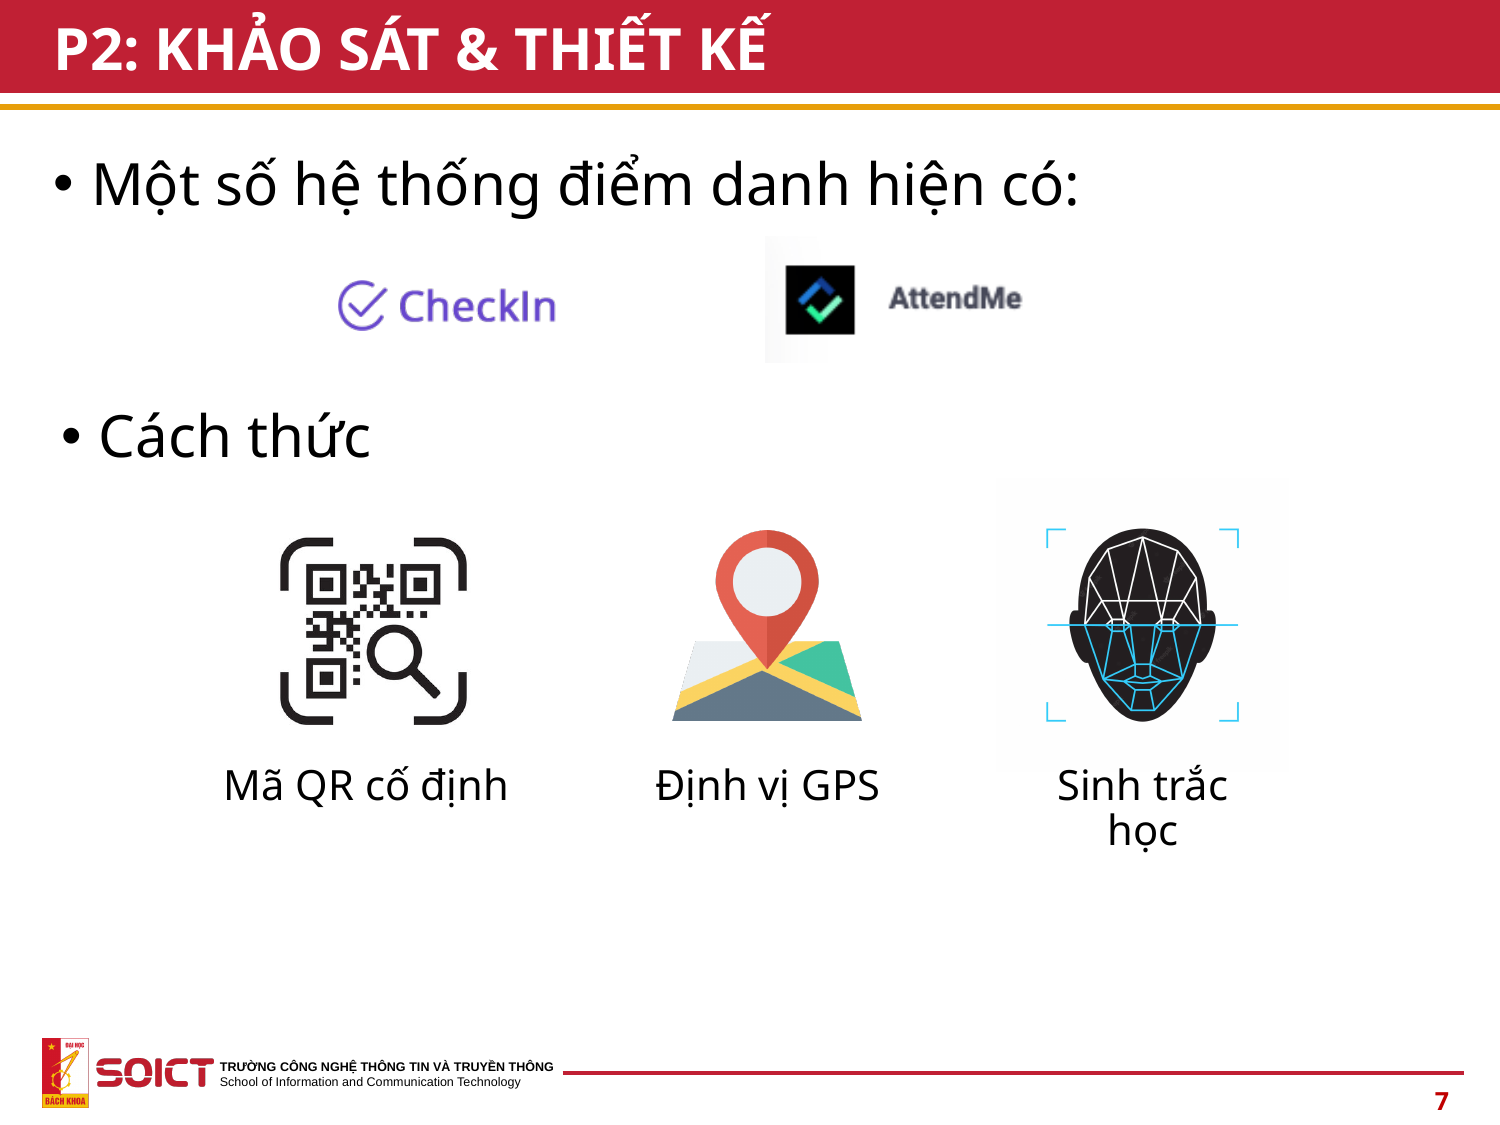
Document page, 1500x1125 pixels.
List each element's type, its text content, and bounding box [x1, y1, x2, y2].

title P2: KHẢO SÁT & THIẾT KẾ [38, 12, 1462, 87]
picture [338, 280, 557, 331]
slide_number 7 [1126, 1078, 1464, 1124]
text_box Định vị GPS [631, 757, 905, 831]
text_box Sinh trắc học [1006, 772, 1280, 831]
text_box Cách thức [46, 399, 391, 504]
list Một số hệ thống điểm danh hiện có: [38, 147, 1465, 252]
picture [42, 1038, 214, 1108]
picture [672, 530, 862, 721]
text_box Mã QR cố định [145, 757, 599, 831]
picture [765, 236, 1070, 363]
picture [996, 478, 1289, 772]
picture [208, 517, 539, 745]
